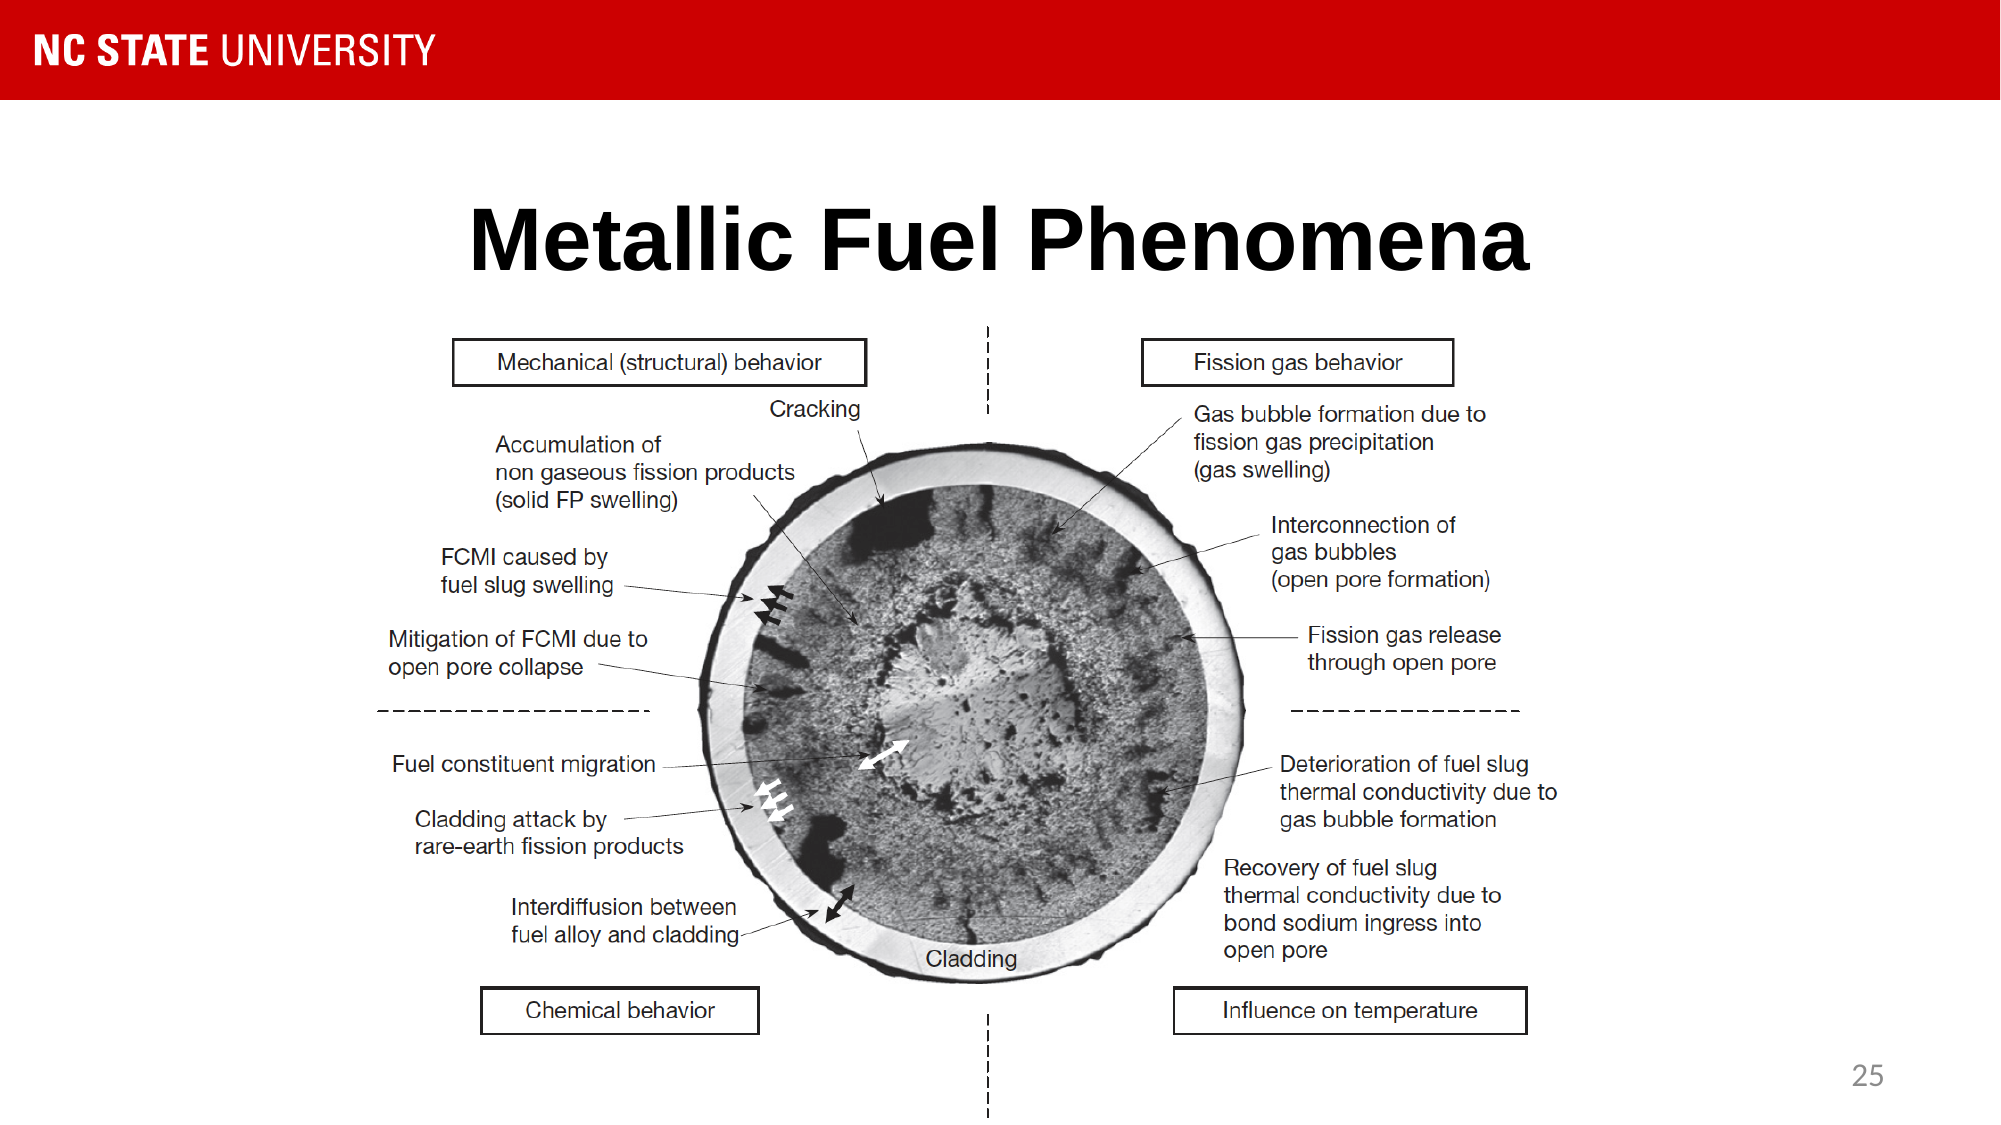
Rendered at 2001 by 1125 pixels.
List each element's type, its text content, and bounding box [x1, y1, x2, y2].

picture [0, 0, 2001, 100]
slide_number 25 [1658, 1042, 1900, 1103]
title Metallic Fuel Phenomena [99, 147, 1900, 323]
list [347, 286, 1653, 1125]
